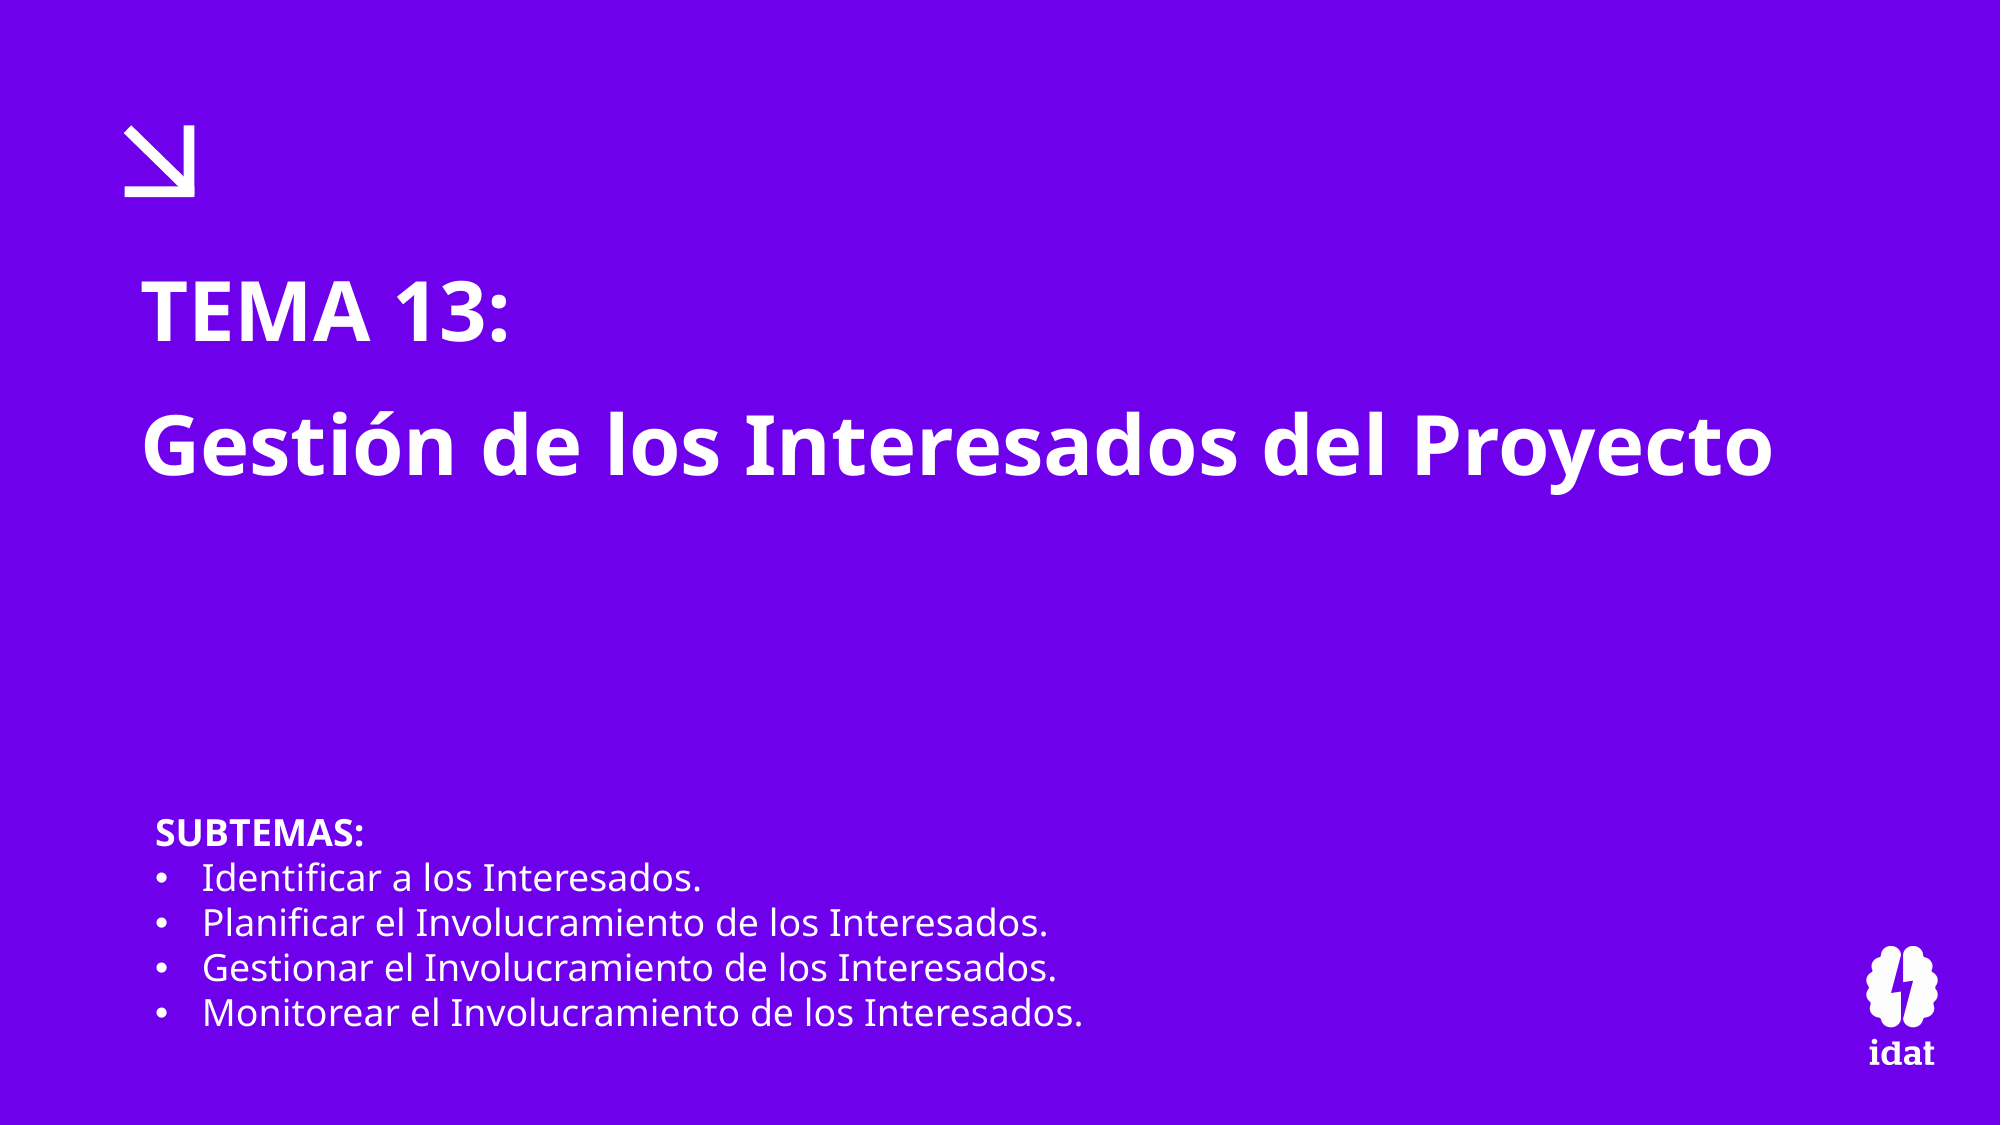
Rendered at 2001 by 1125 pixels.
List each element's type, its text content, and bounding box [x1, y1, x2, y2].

list TEMA 13: Gestión de los Interesados del Proyecto [140, 252, 1886, 563]
picture [1866, 946, 1938, 1065]
text_box SUBTEMAS: Identificar a los Interesados. Planificar el Involucramiento de los Interesados. Gestionar el Involucramiento de los Interesados. Monitorear el Involucramiento de los Interesados. [140, 711, 1545, 1042]
